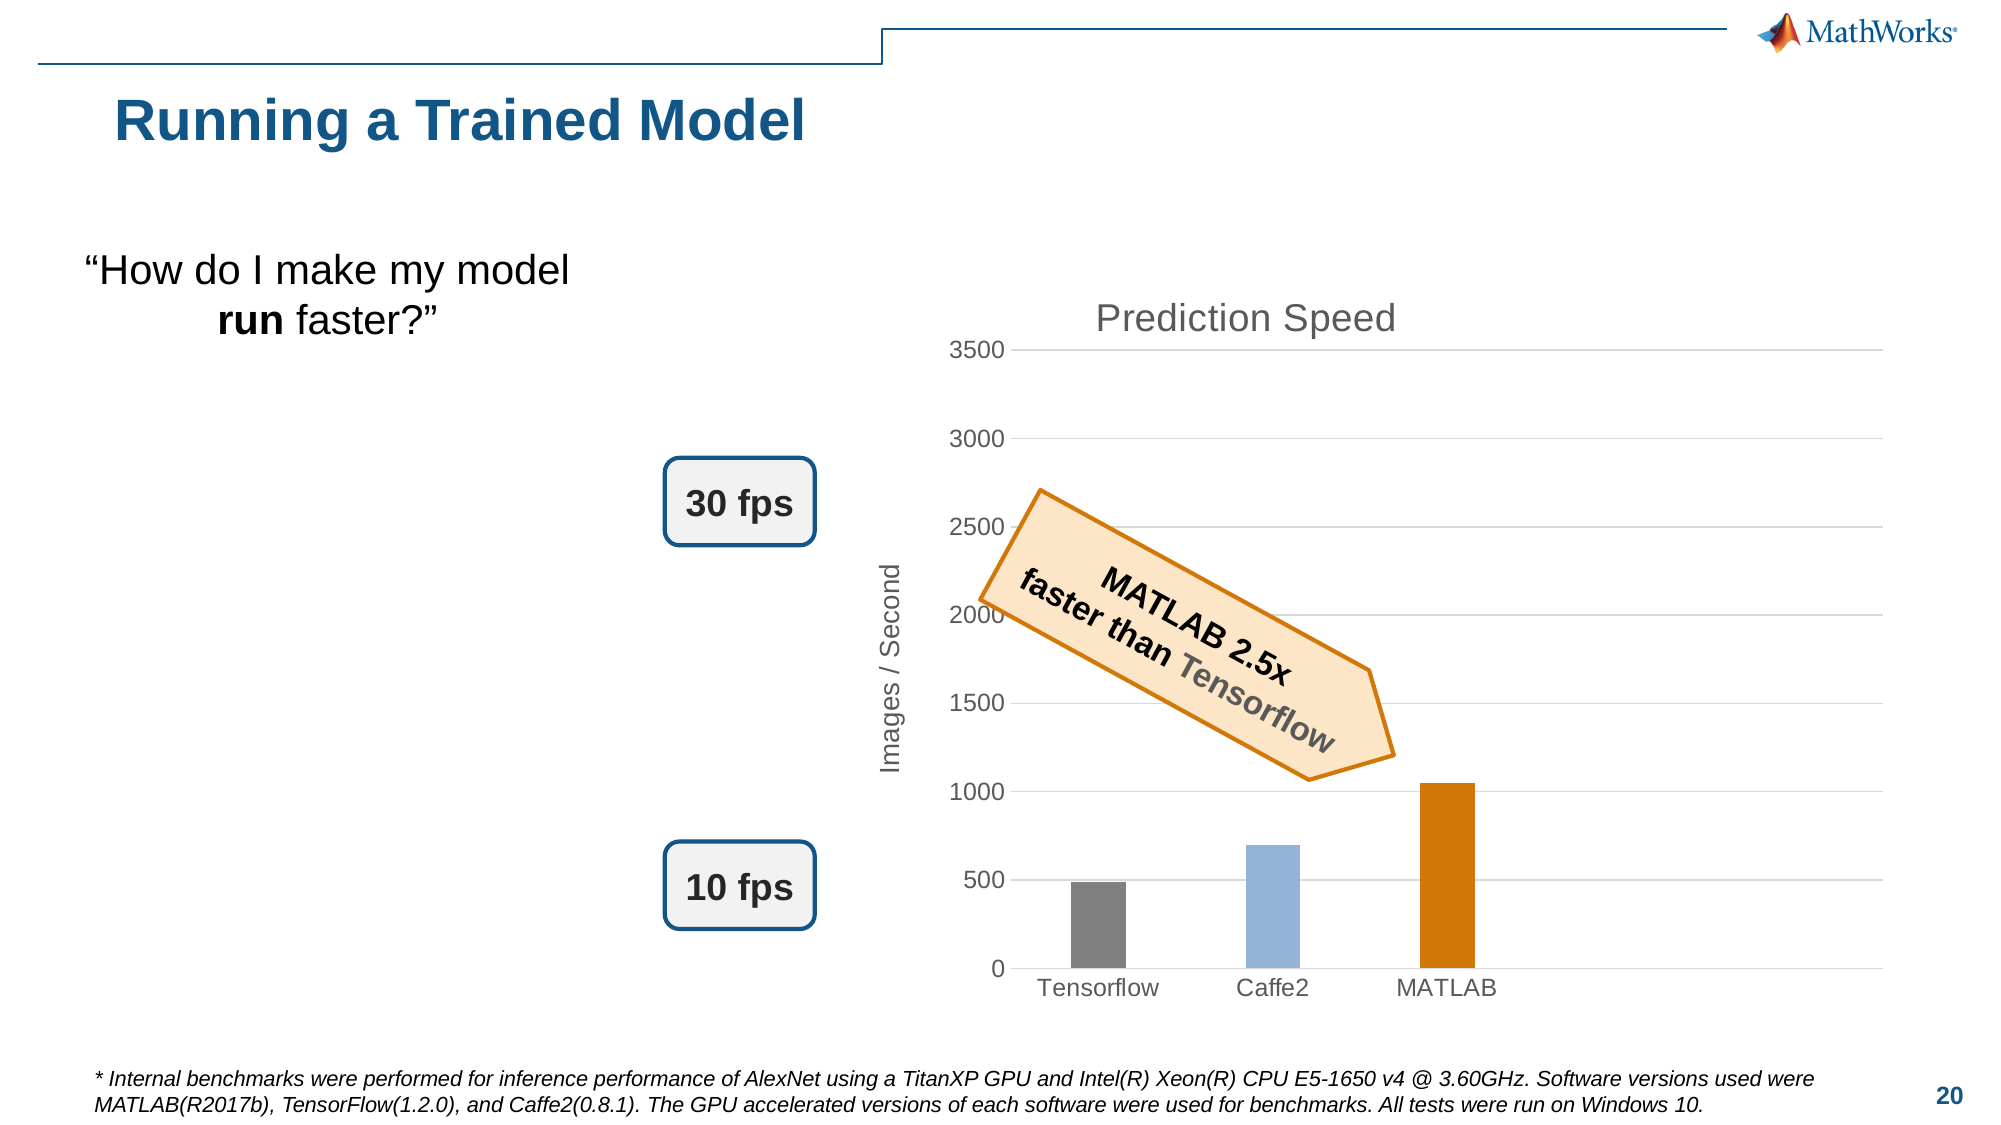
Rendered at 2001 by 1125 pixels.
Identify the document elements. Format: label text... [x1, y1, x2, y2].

text_box “How do I make my model run faster?” [55, 235, 600, 351]
text_box 10 fps [662, 839, 795, 932]
text_box 30 fps [662, 455, 795, 548]
title Running a Trained Model [99, 75, 1867, 238]
text_box * Internal benchmarks were performed for inference performance of AlexNet using a TitanXP GPU and Intel(R) Xeon(R) CPU E5-1650 v4 @ 3.60GHz. Software versions used were MATLAB(R2017b), TensorFlow(1.2.0), and Caffe2(0.8.1). The GPU accelerated versions of each software were used for benchmarks. All tests were run on Windows 10. [79, 1056, 1900, 1124]
chart [799, 262, 2000, 1026]
picture [1751, 3, 1970, 63]
